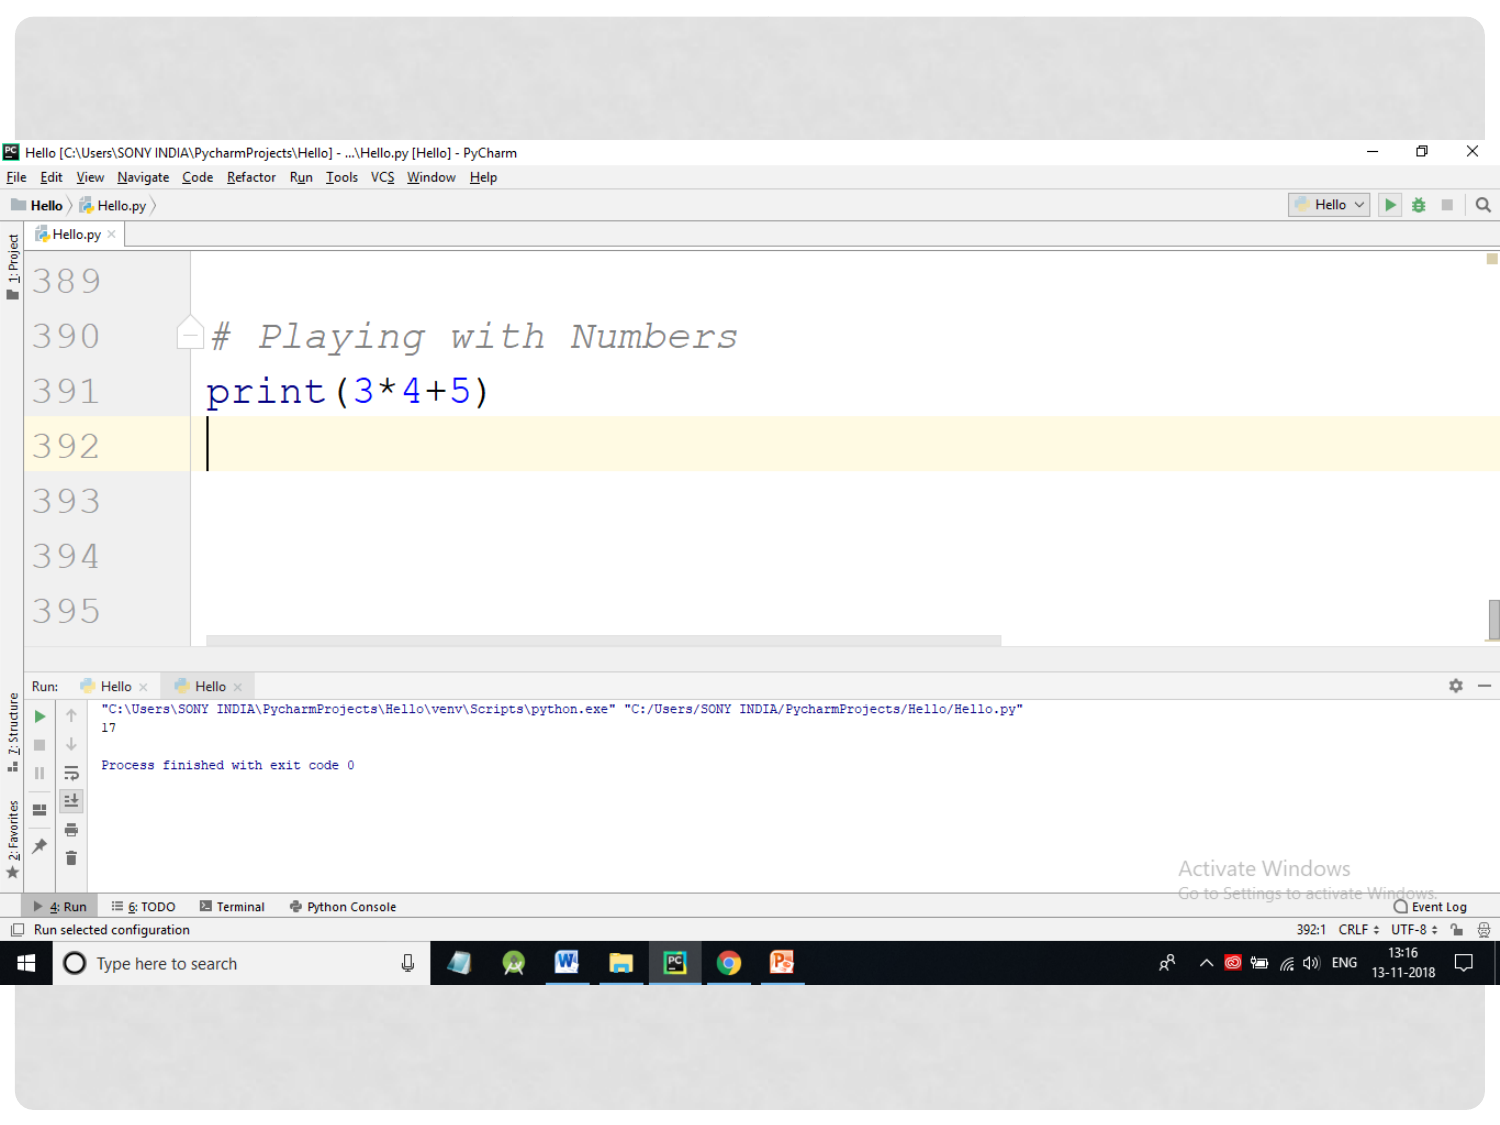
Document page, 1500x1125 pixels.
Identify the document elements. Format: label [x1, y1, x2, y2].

picture [0, 140, 1500, 985]
